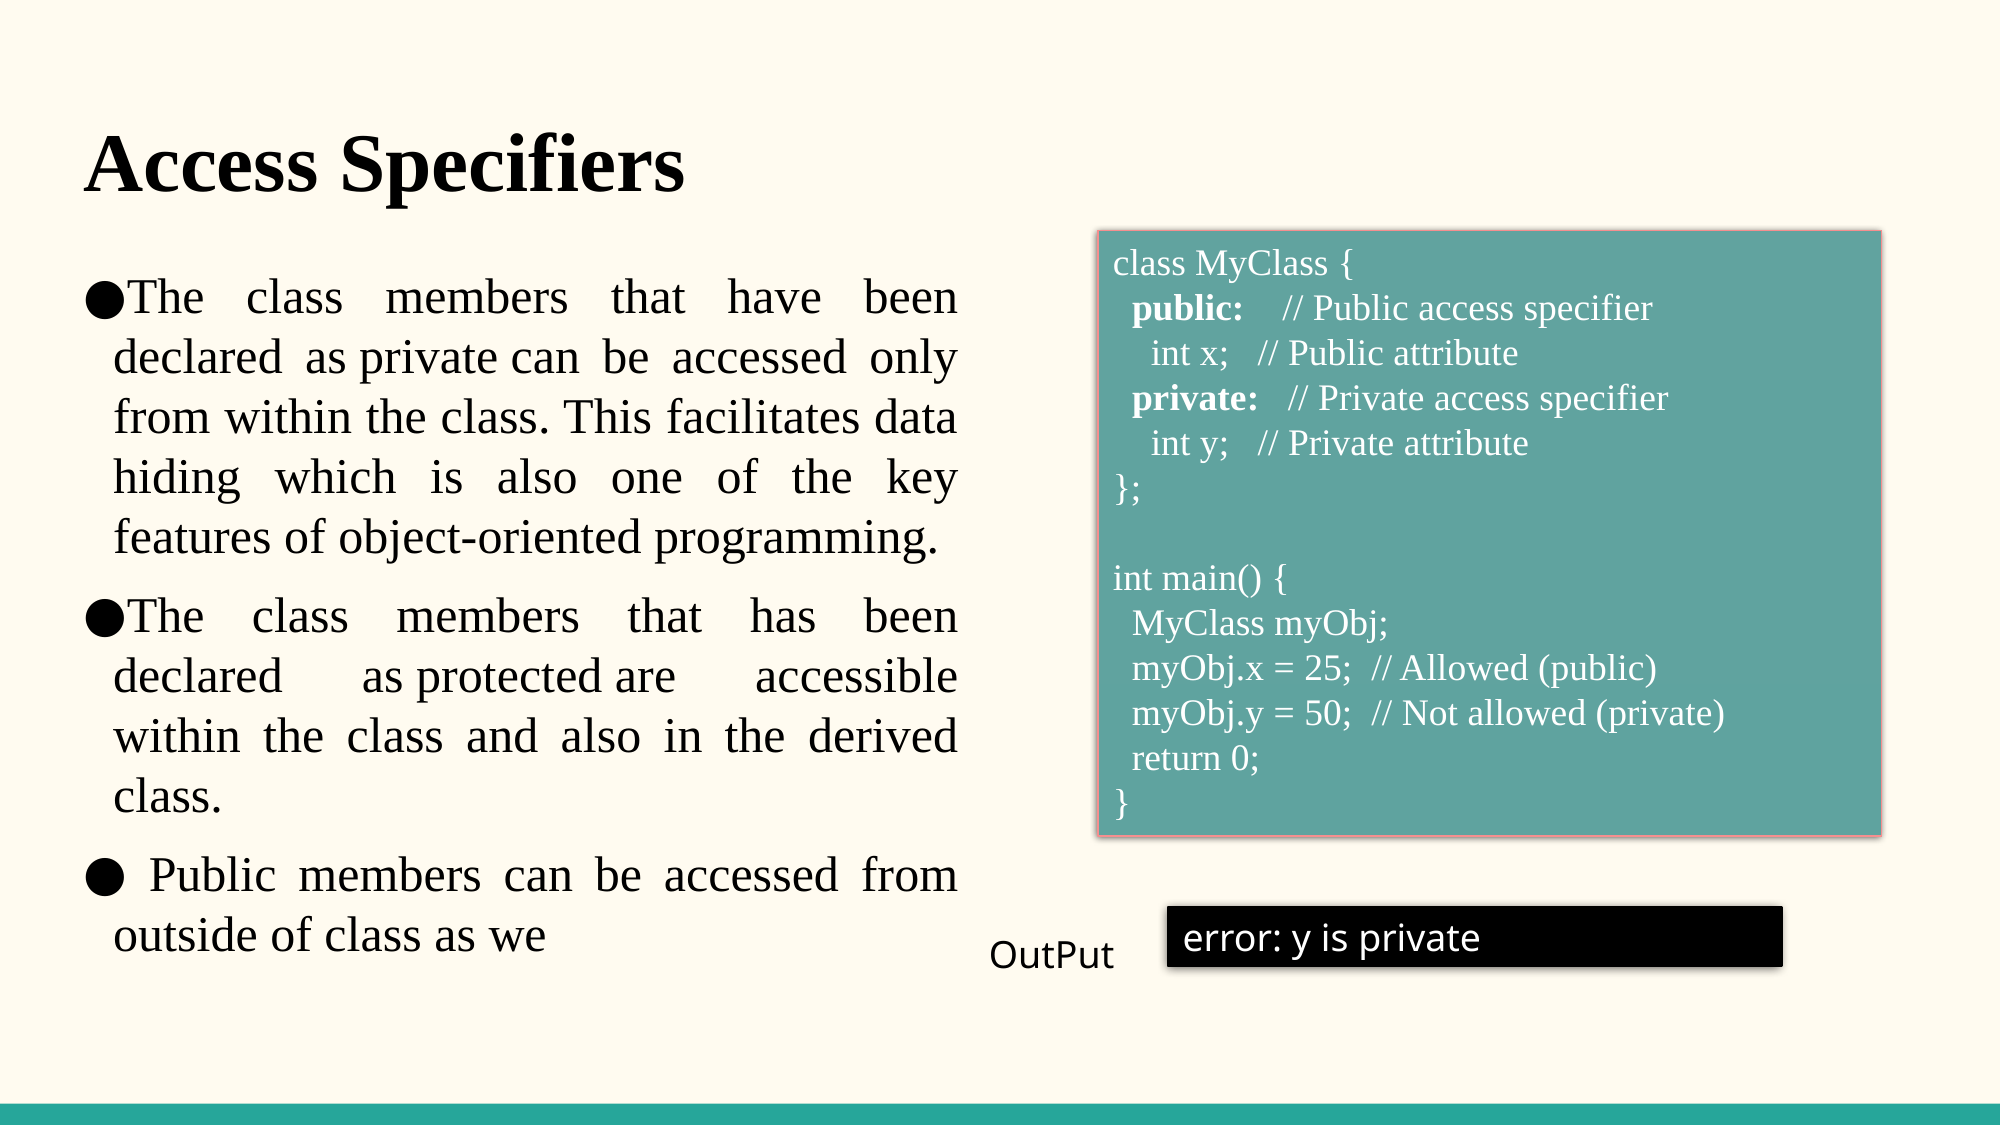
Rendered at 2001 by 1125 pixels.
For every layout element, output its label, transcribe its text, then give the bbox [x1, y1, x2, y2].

text_box OutPut [974, 923, 1146, 984]
text_box error: y is private [1167, 906, 1783, 967]
text_box class MyClass { public: // Public access specifier int x; // Public attribute private: // Private access specifier int y; // Private attribute }; int main() { MyClass myObj; myObj.x = 25; // Allowed (public) myObj.y = 50; // Not allowed (private) return 0; } [1098, 230, 1882, 837]
title Access Specifiers [68, 97, 1932, 232]
list The class members that have been declared as private can be accessed only from within the class. This facilitates data hiding which is also one of the key features of object-oriented programming. The class members that has been declared as protected are accessible within the class and also in the derived class. Public members can be accessed from outside of class as we [68, 256, 974, 1000]
